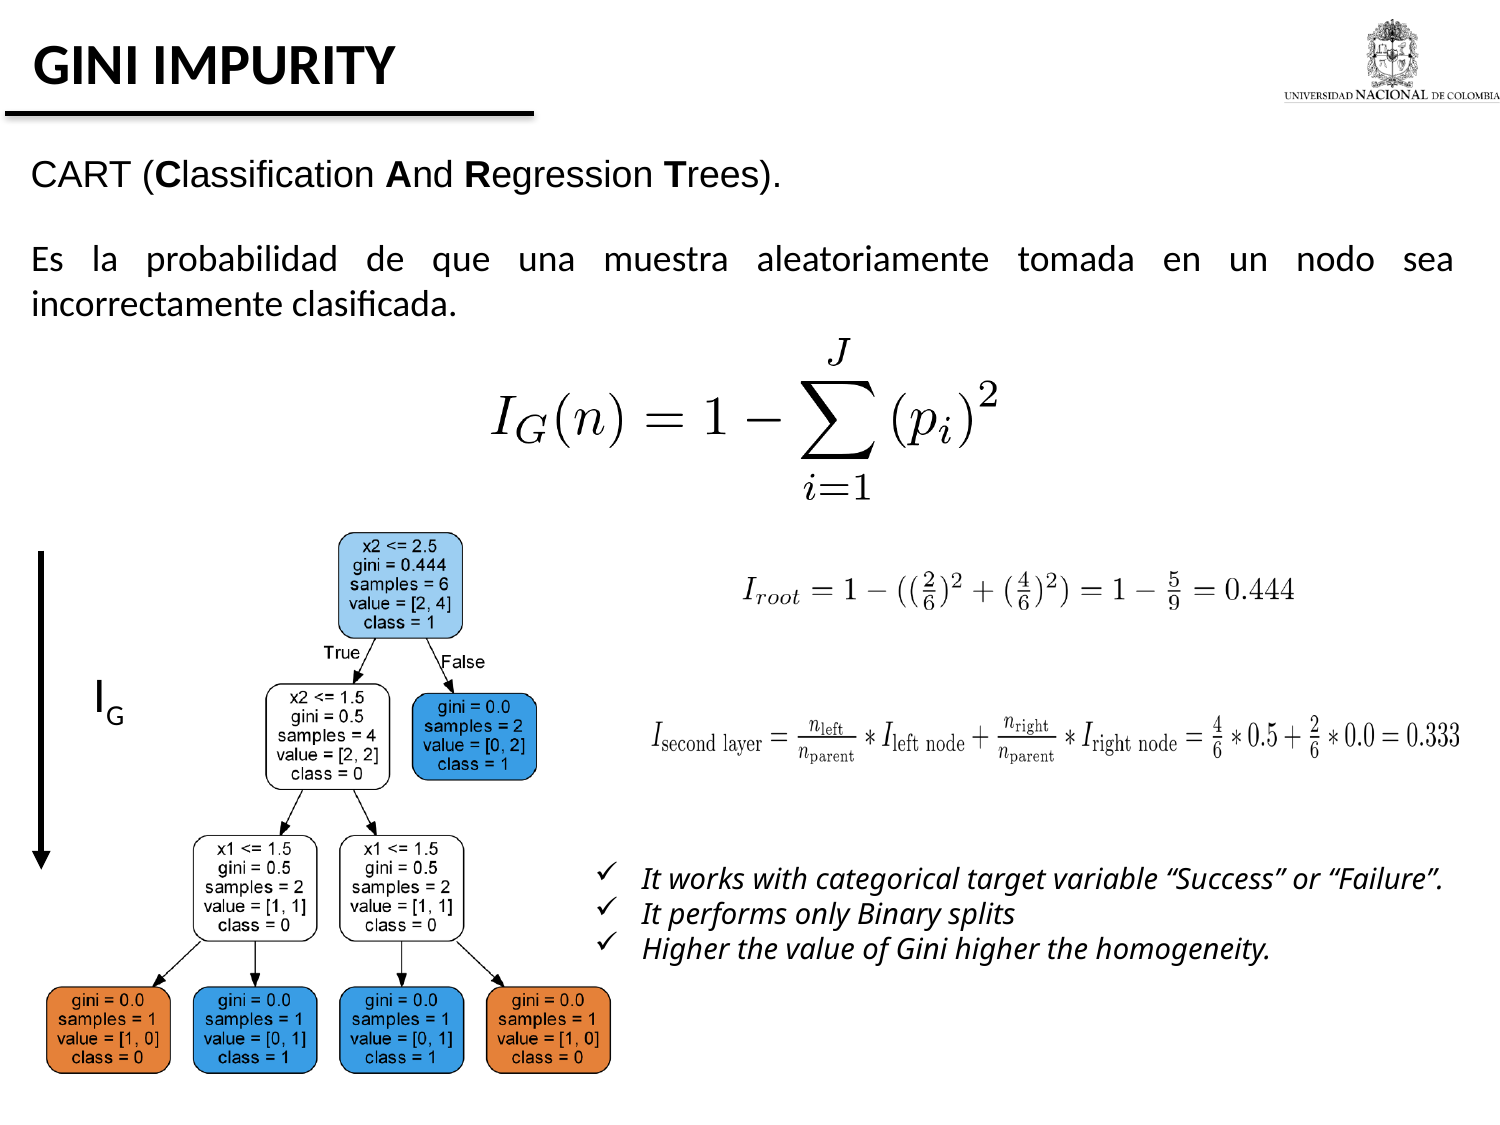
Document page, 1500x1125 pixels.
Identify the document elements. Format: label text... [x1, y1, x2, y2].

text_box Es la probabilidad de que una muestra aleatoriamente tomada en un nodo sea incorrectamente clasificada. [16, 226, 1471, 332]
picture [1283, 18, 1500, 106]
text_box CART (Classification And Regression Trees). [15, 142, 1115, 203]
text_box It works with categorical target variable “Success” or “Failure”. It performs only Binary splits Higher the value of Gini higher the homogeneity. [621, 853, 1463, 973]
picture [741, 570, 1294, 610]
picture [489, 337, 997, 501]
text_box GINI IMPURITY [18, 19, 411, 104]
picture [651, 715, 1459, 764]
picture [40, 526, 615, 1079]
